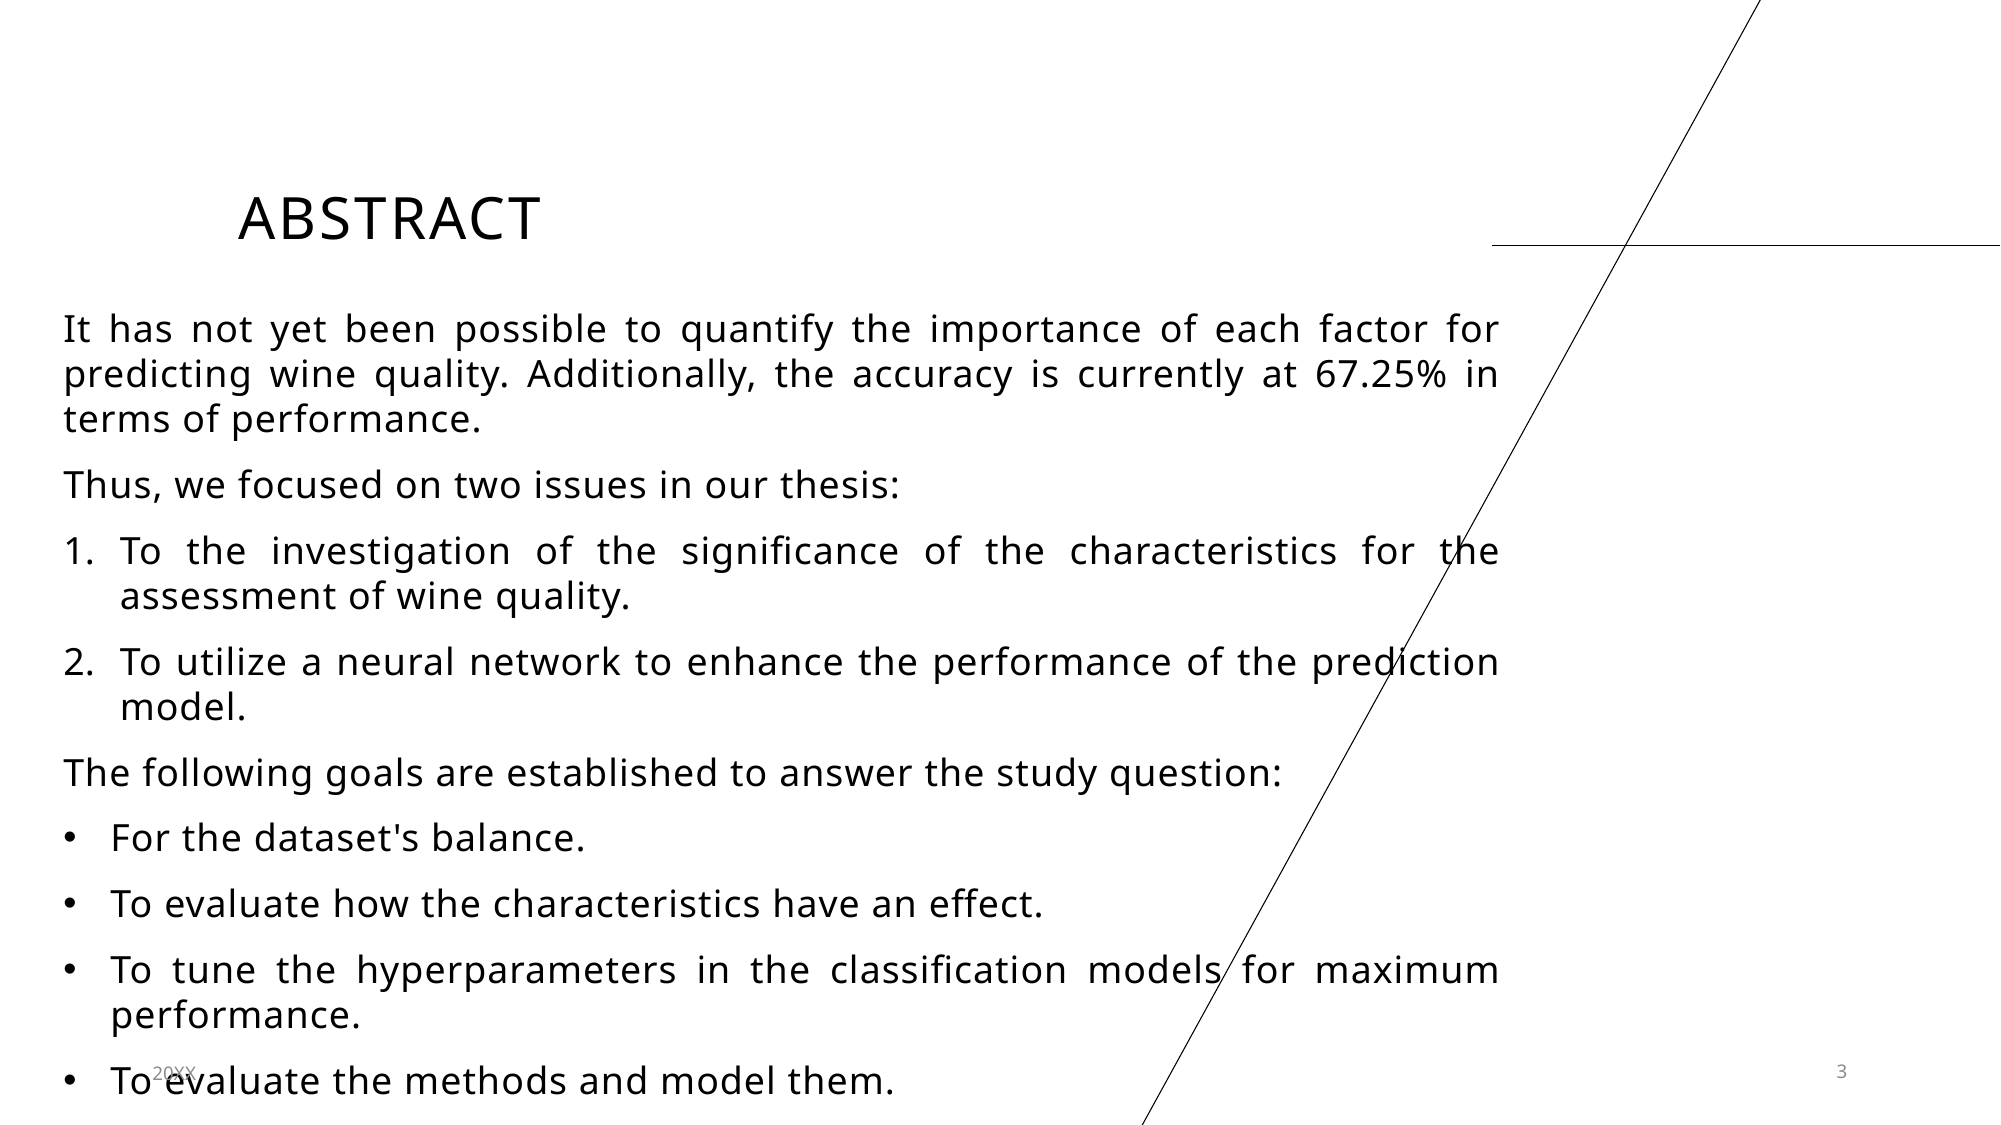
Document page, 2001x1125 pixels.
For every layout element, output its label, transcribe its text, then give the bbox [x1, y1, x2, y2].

title ABSTRACT [223, 62, 1062, 261]
slide_number 3 [1412, 1042, 1863, 1103]
slide_number 20XX [137, 1042, 338, 1103]
list It has not yet been possible to quantify the importance of each factor for predicting wine quality. Additionally, the accuracy is currently at 67.25% in terms of performance. Thus, we focused on two issues in our thesis: To the investigation of the significance of the characteristics for the assessment of wine quality. To utilize a neural network to enhance the performance of the prediction model. The following goals are established to answer the study question: For the dataset's balance. To evaluate how the characteristics have an effect. To tune the hyperparameters in the classification models for maximum performance. To evaluate the methods and model them. [48, 297, 1519, 1103]
